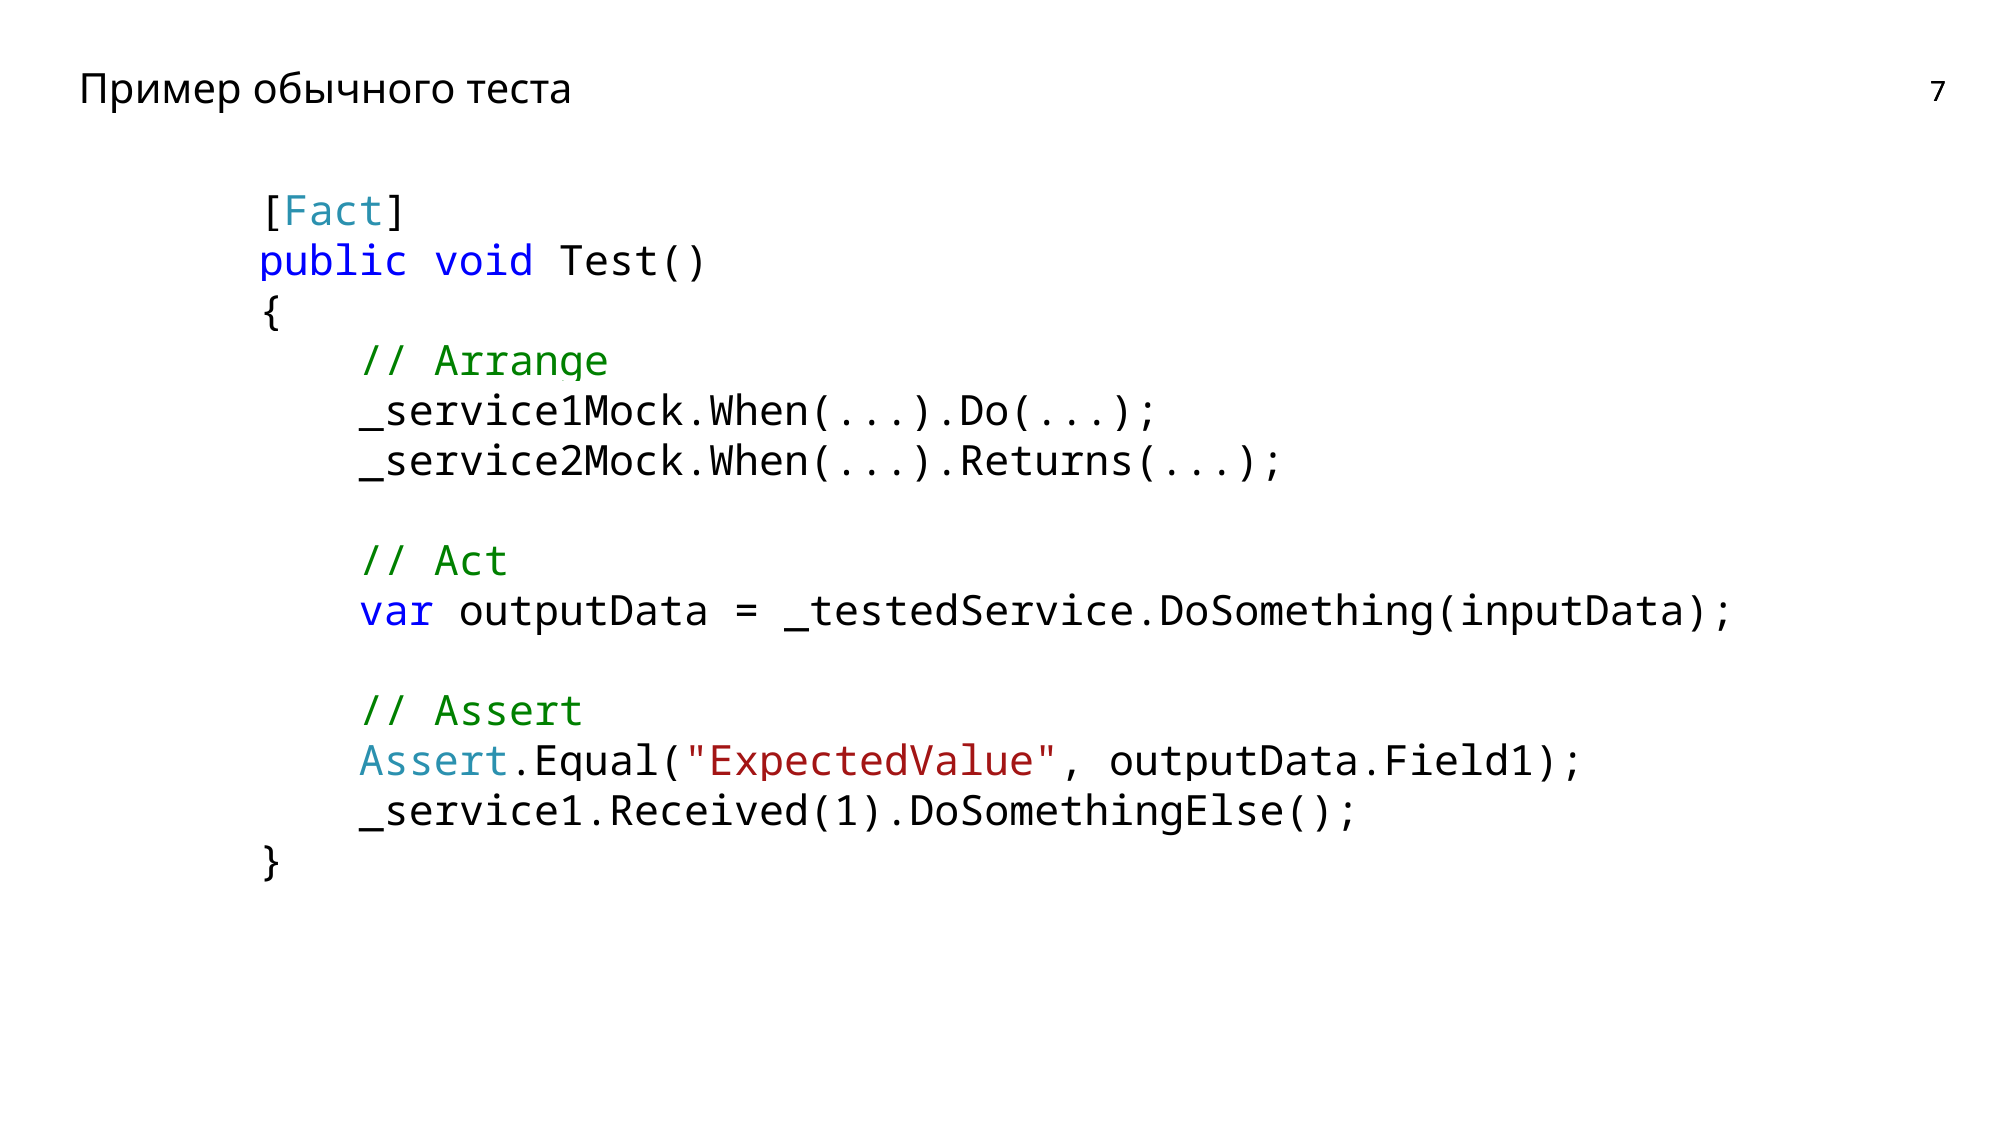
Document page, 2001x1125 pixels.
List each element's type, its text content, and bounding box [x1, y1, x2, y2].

title Пример обычного теста [63, 53, 1789, 128]
text_box [Fact] public void Test() { // Arrange _service1Mock.When(...).Do(...); _service2Mock.When(...).Returns(...); // Act var outputData = _testedService.DoSomething(inputData); // Assert Assert.Equal("ExpectedValue", outputData.Field1); _service1.Received(1).DoSomethingElse(); } [244, 176, 1890, 892]
